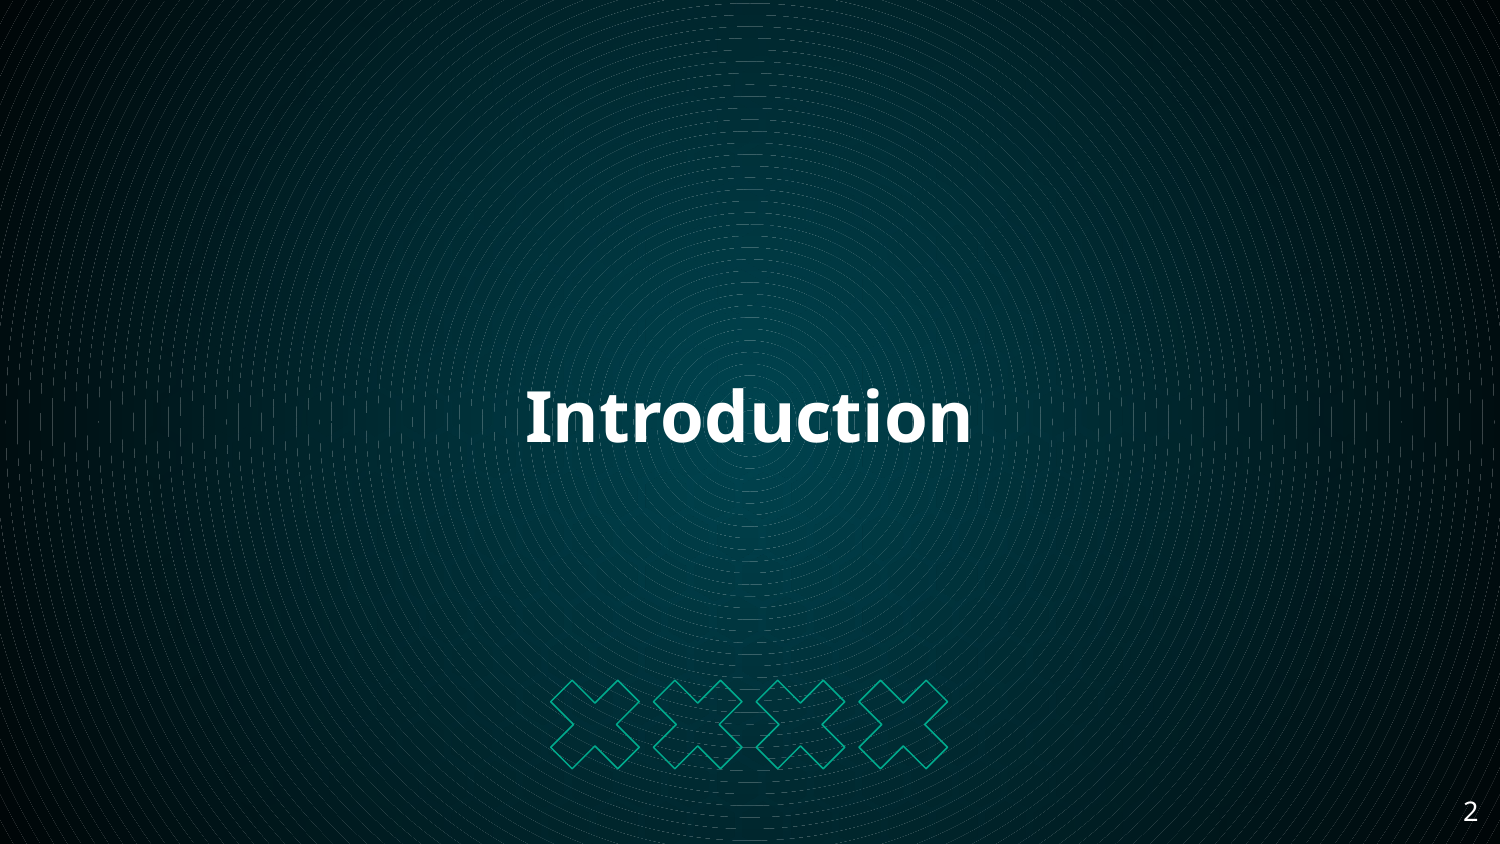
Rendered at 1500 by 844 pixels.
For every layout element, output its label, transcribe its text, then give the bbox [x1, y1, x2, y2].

title Introduction [217, 197, 1282, 647]
picture [0, 0, 1500, 844]
slide_number ‹#› [1403, 779, 1494, 844]
